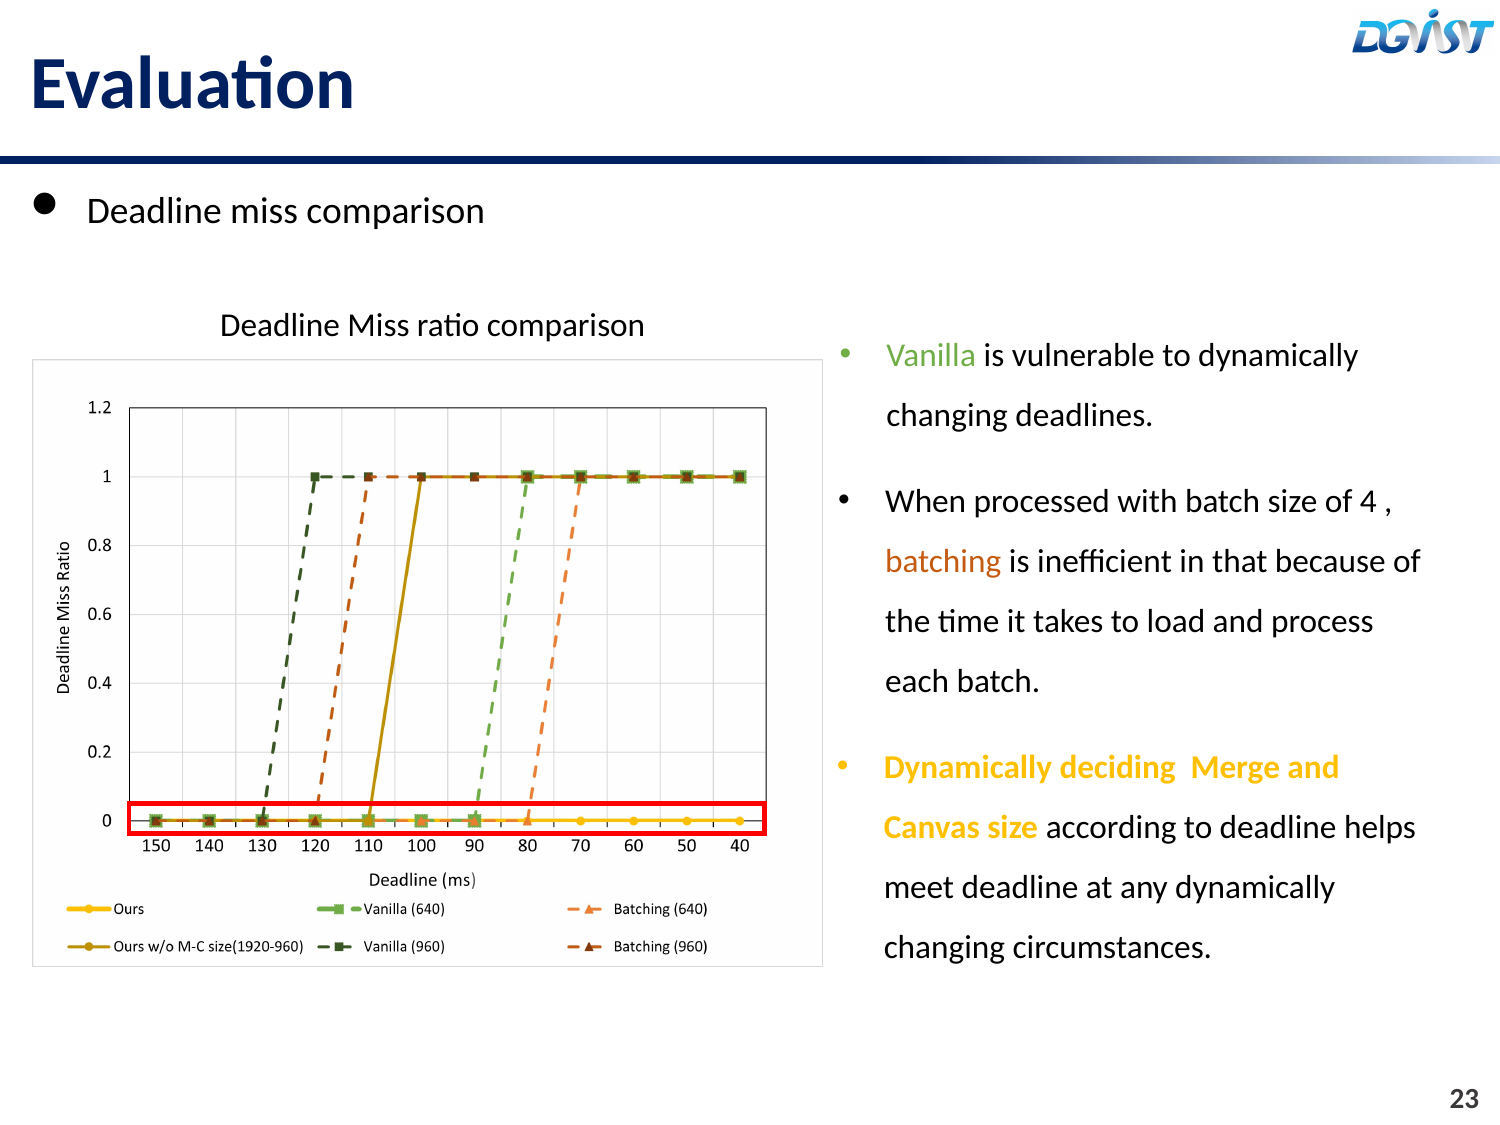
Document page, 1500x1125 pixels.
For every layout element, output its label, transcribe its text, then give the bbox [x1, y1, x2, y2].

text_box Deadline Miss ratio comparison [157, 275, 724, 351]
text_box Deadline miss comparison [15, 156, 1431, 239]
picture [32, 359, 823, 967]
text_box 23 [1430, 1072, 1494, 1118]
text_box When processed with batch size of 4 , batching is inefficient in that because of the time it takes to load and process each batch. [823, 451, 1441, 707]
text_box Dynamically deciding Merge and Canvas size according to deadline helps meet deadline at any dynamically changing circumstances. [822, 718, 1440, 973]
text_box [0, 155, 1500, 165]
text_box Evaluation [15, 19, 1440, 139]
picture [1352, 7, 1494, 55]
text_box Vanilla is vulnerable to dynamically changing deadlines. [824, 305, 1442, 441]
